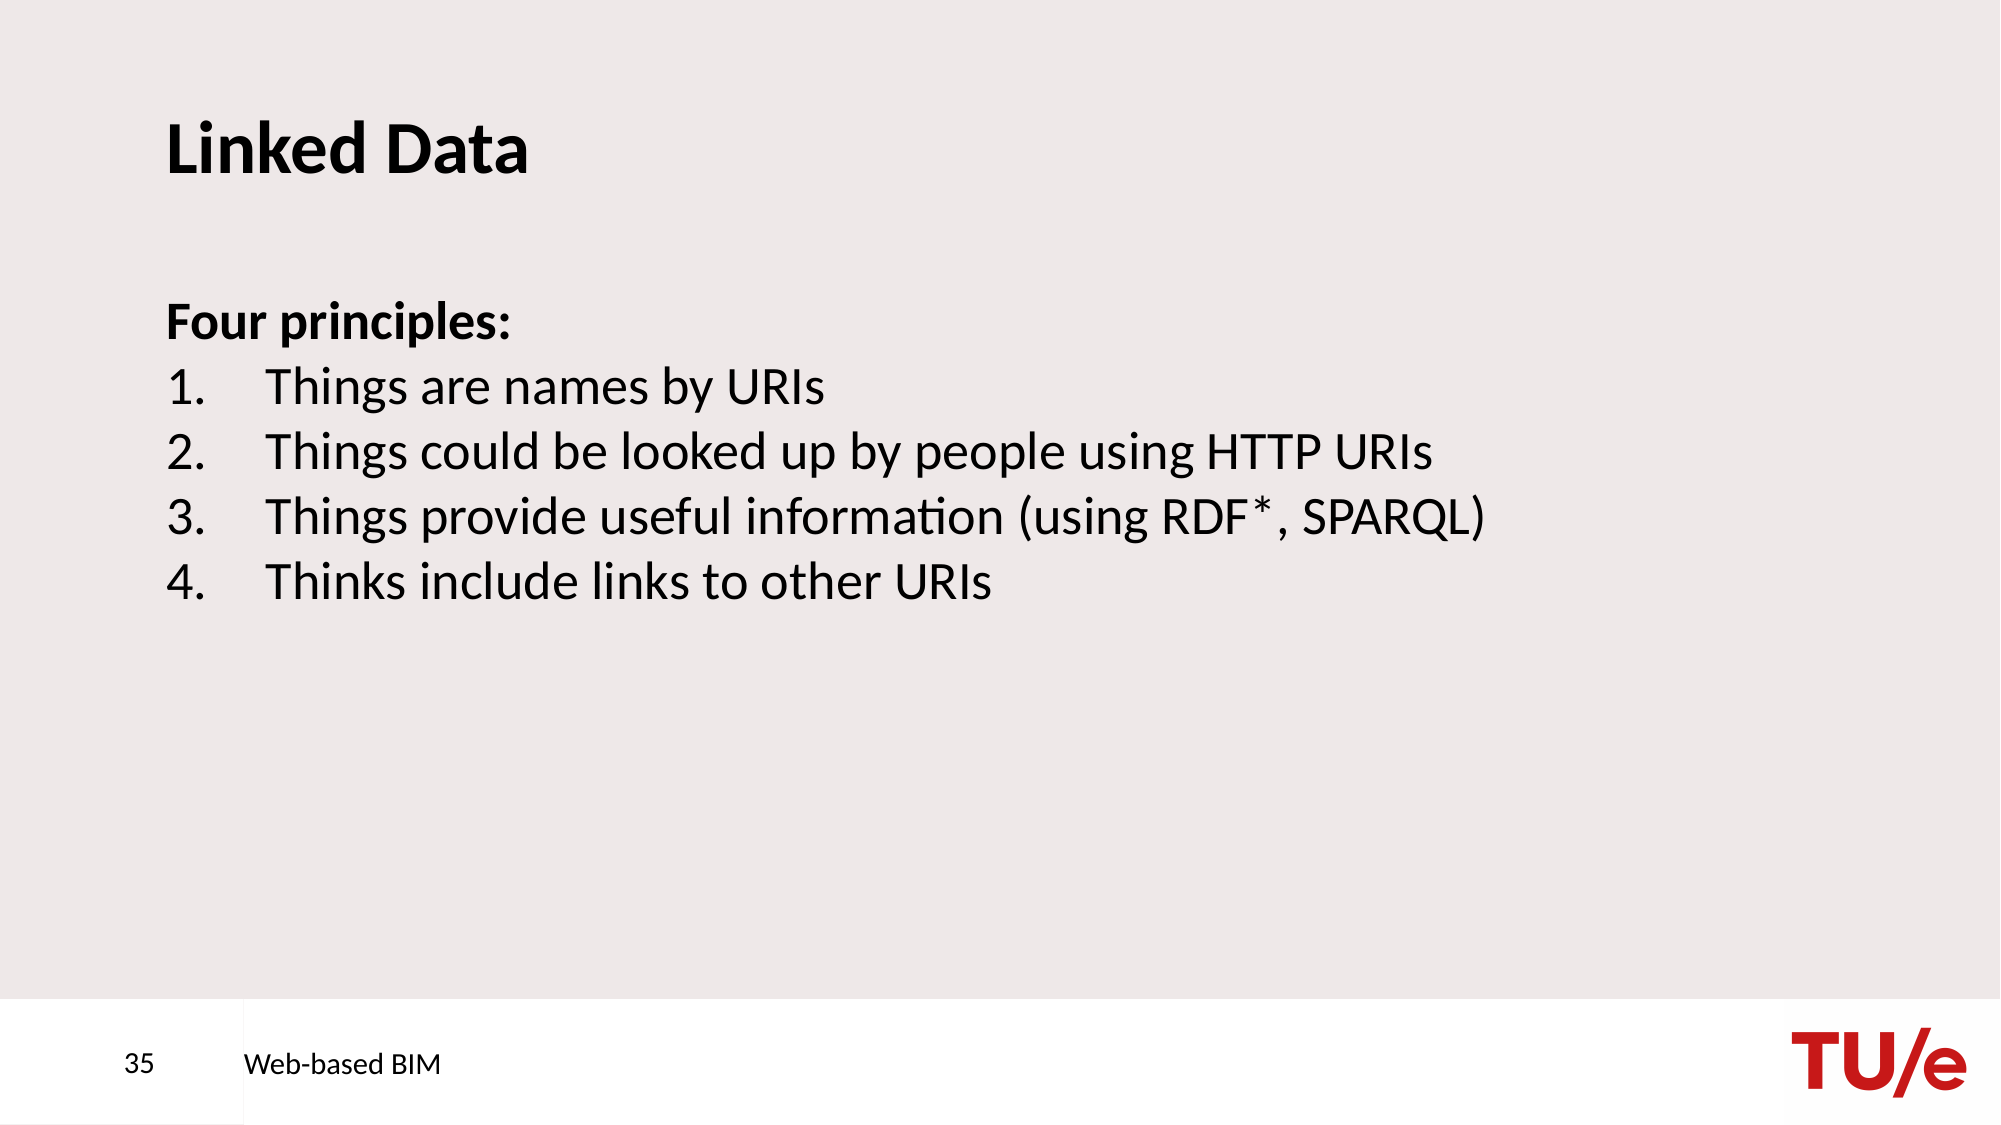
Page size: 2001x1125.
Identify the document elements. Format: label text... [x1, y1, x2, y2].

footer Web-based BIM [244, 999, 1784, 1125]
list Four principles: Things are names by URIs Things could be looked up by people using HTTP URIs Things provide useful information (using RDF*, SPARQL) Thinks include links to other URIs [165, 285, 1819, 925]
title Linked Data [165, 113, 1819, 232]
slide_number 35 [0, 999, 244, 1125]
picture [1784, 999, 2000, 1125]
